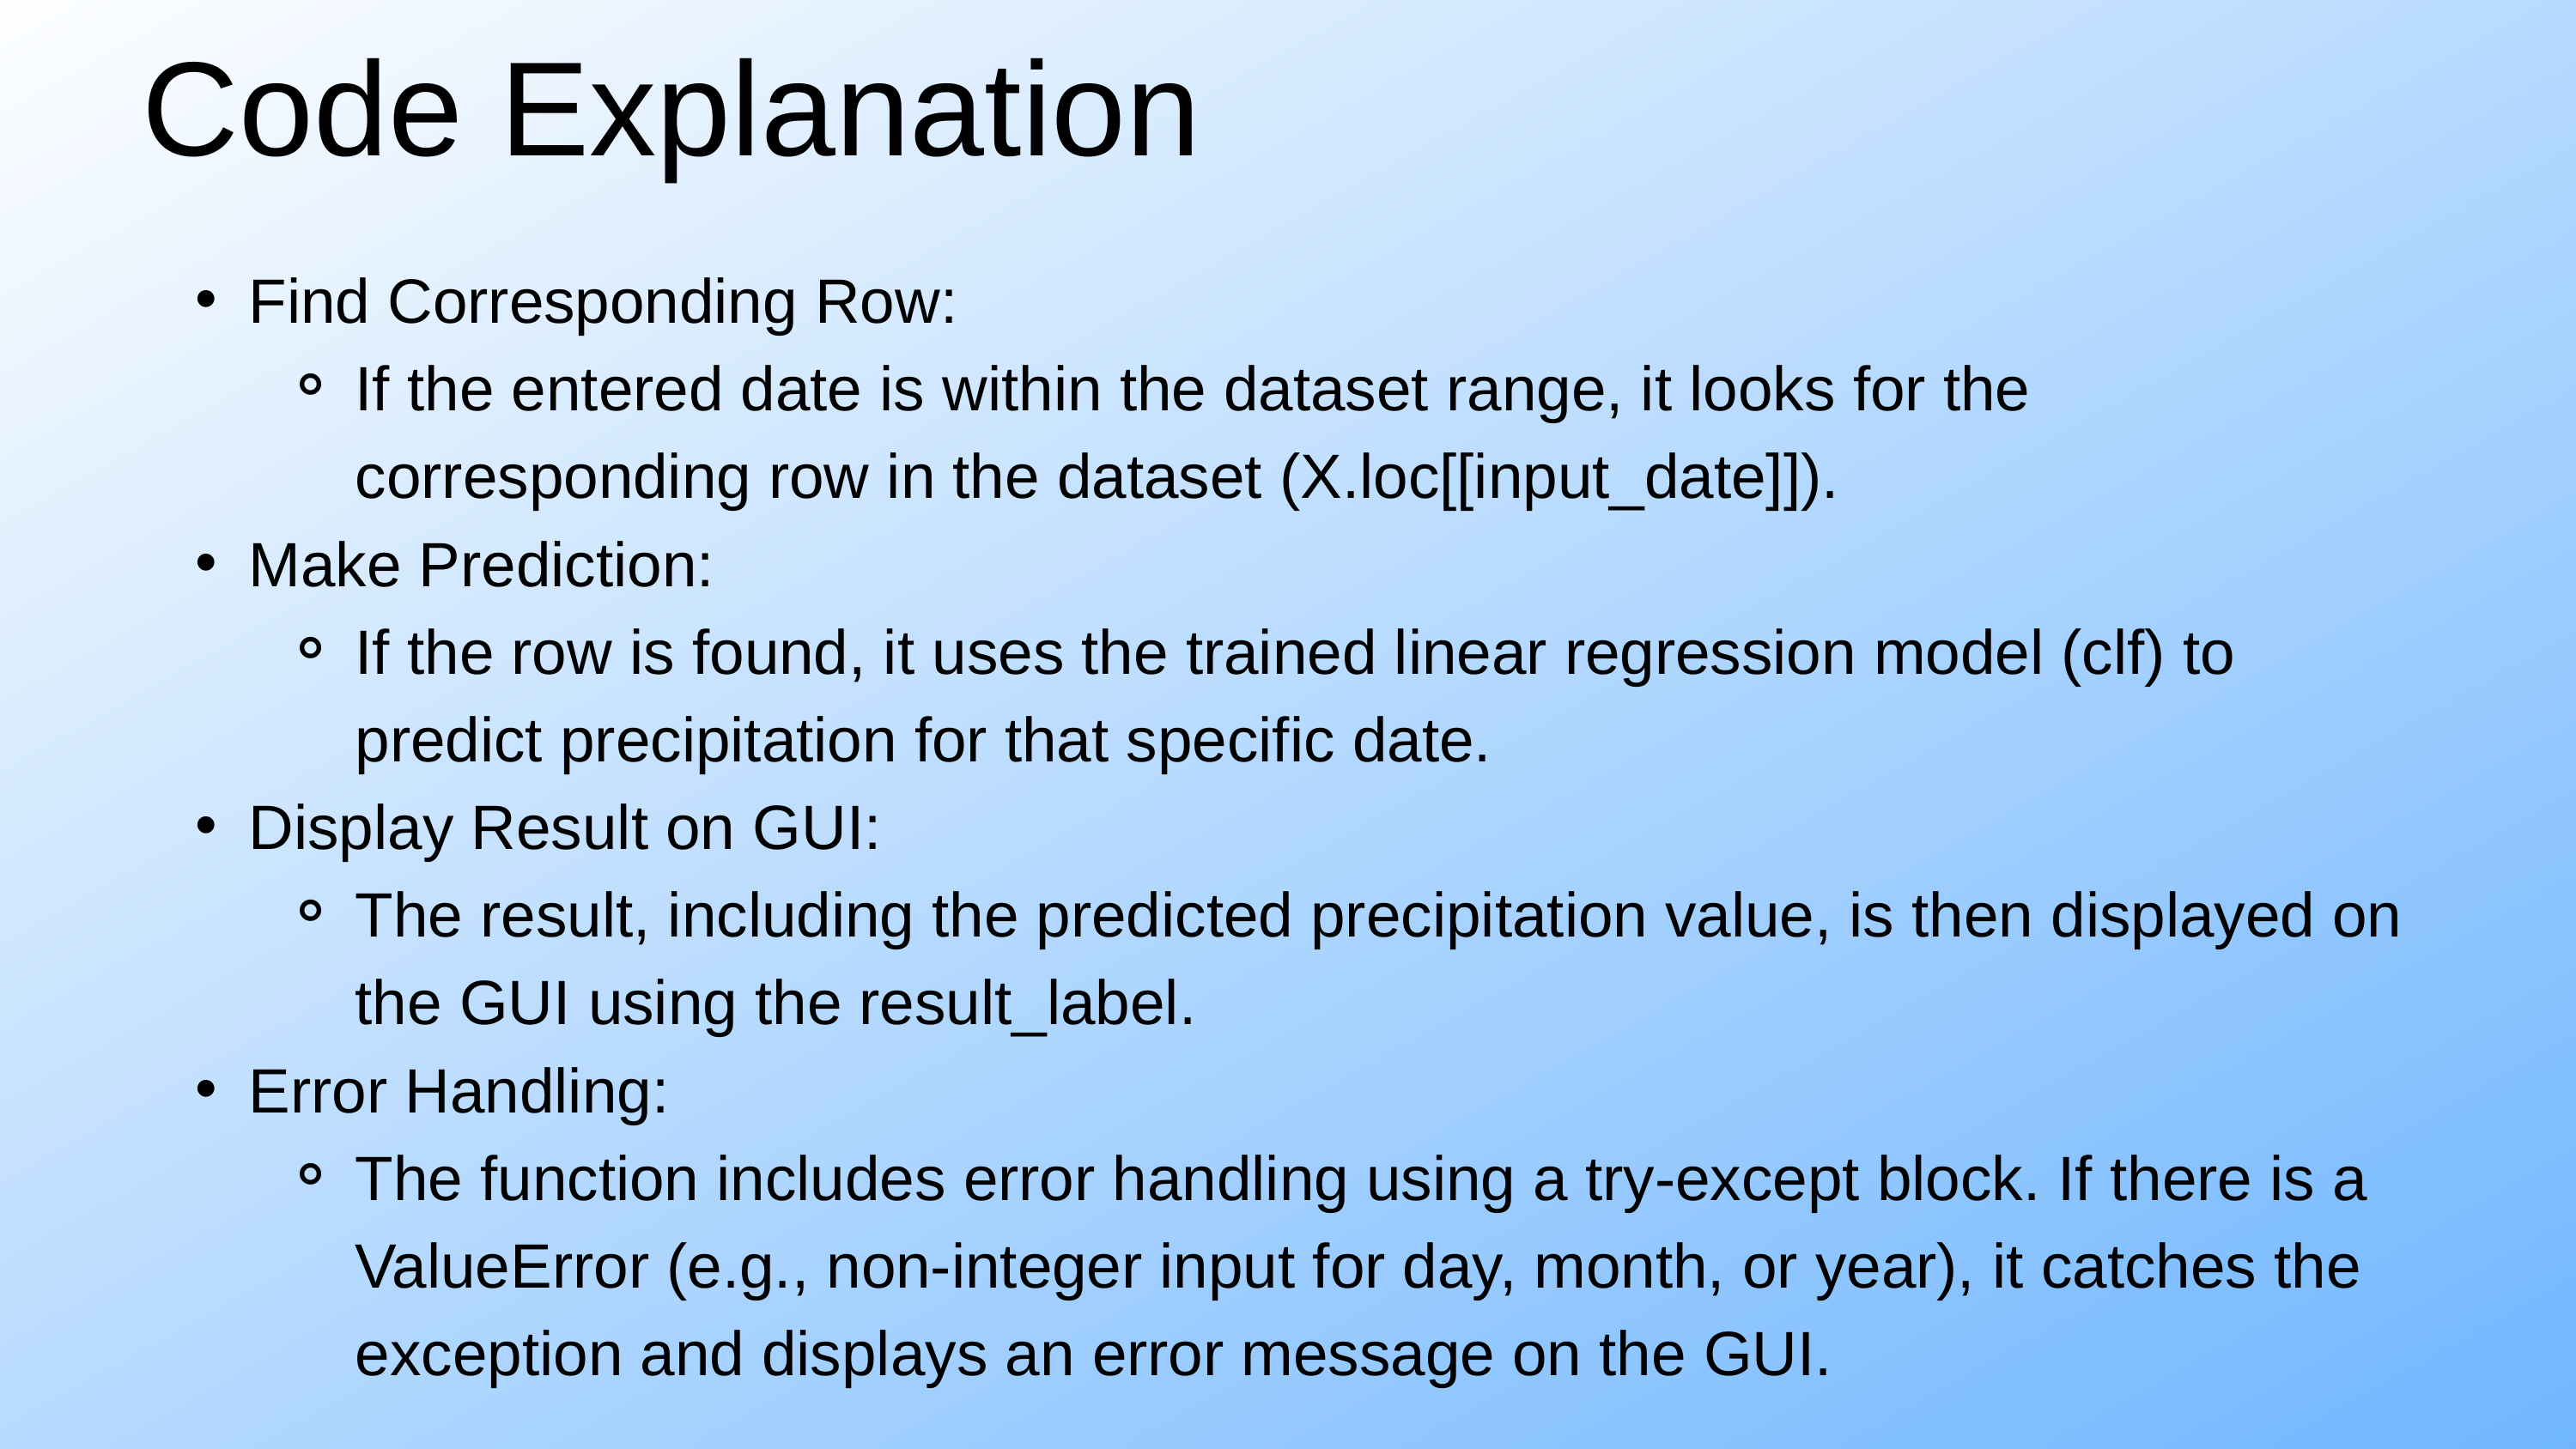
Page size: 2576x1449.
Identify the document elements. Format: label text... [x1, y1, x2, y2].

text_box [0, 0, 2576, 1449]
text_box Find Corresponding Row: If the entered date is within the dataset range, it looks for the corresponding row in the dataset (X.loc[[input_date]]). Make Prediction: If the row is found, it uses the trained linear regression model (clf) to predict precipitation for that specific date. Display Result on GUI: The result, including the predicted precipitation value, is then displayed on the GUI using the result_label. Error Handling: The function includes error handling using a try-except block. If there is a ValueError (e.g., non-integer input for day, month, or year), it catches the exception and displays an error message on the GUI. [142, 247, 2432, 1389]
text_box Code Explanation [142, 48, 1347, 183]
